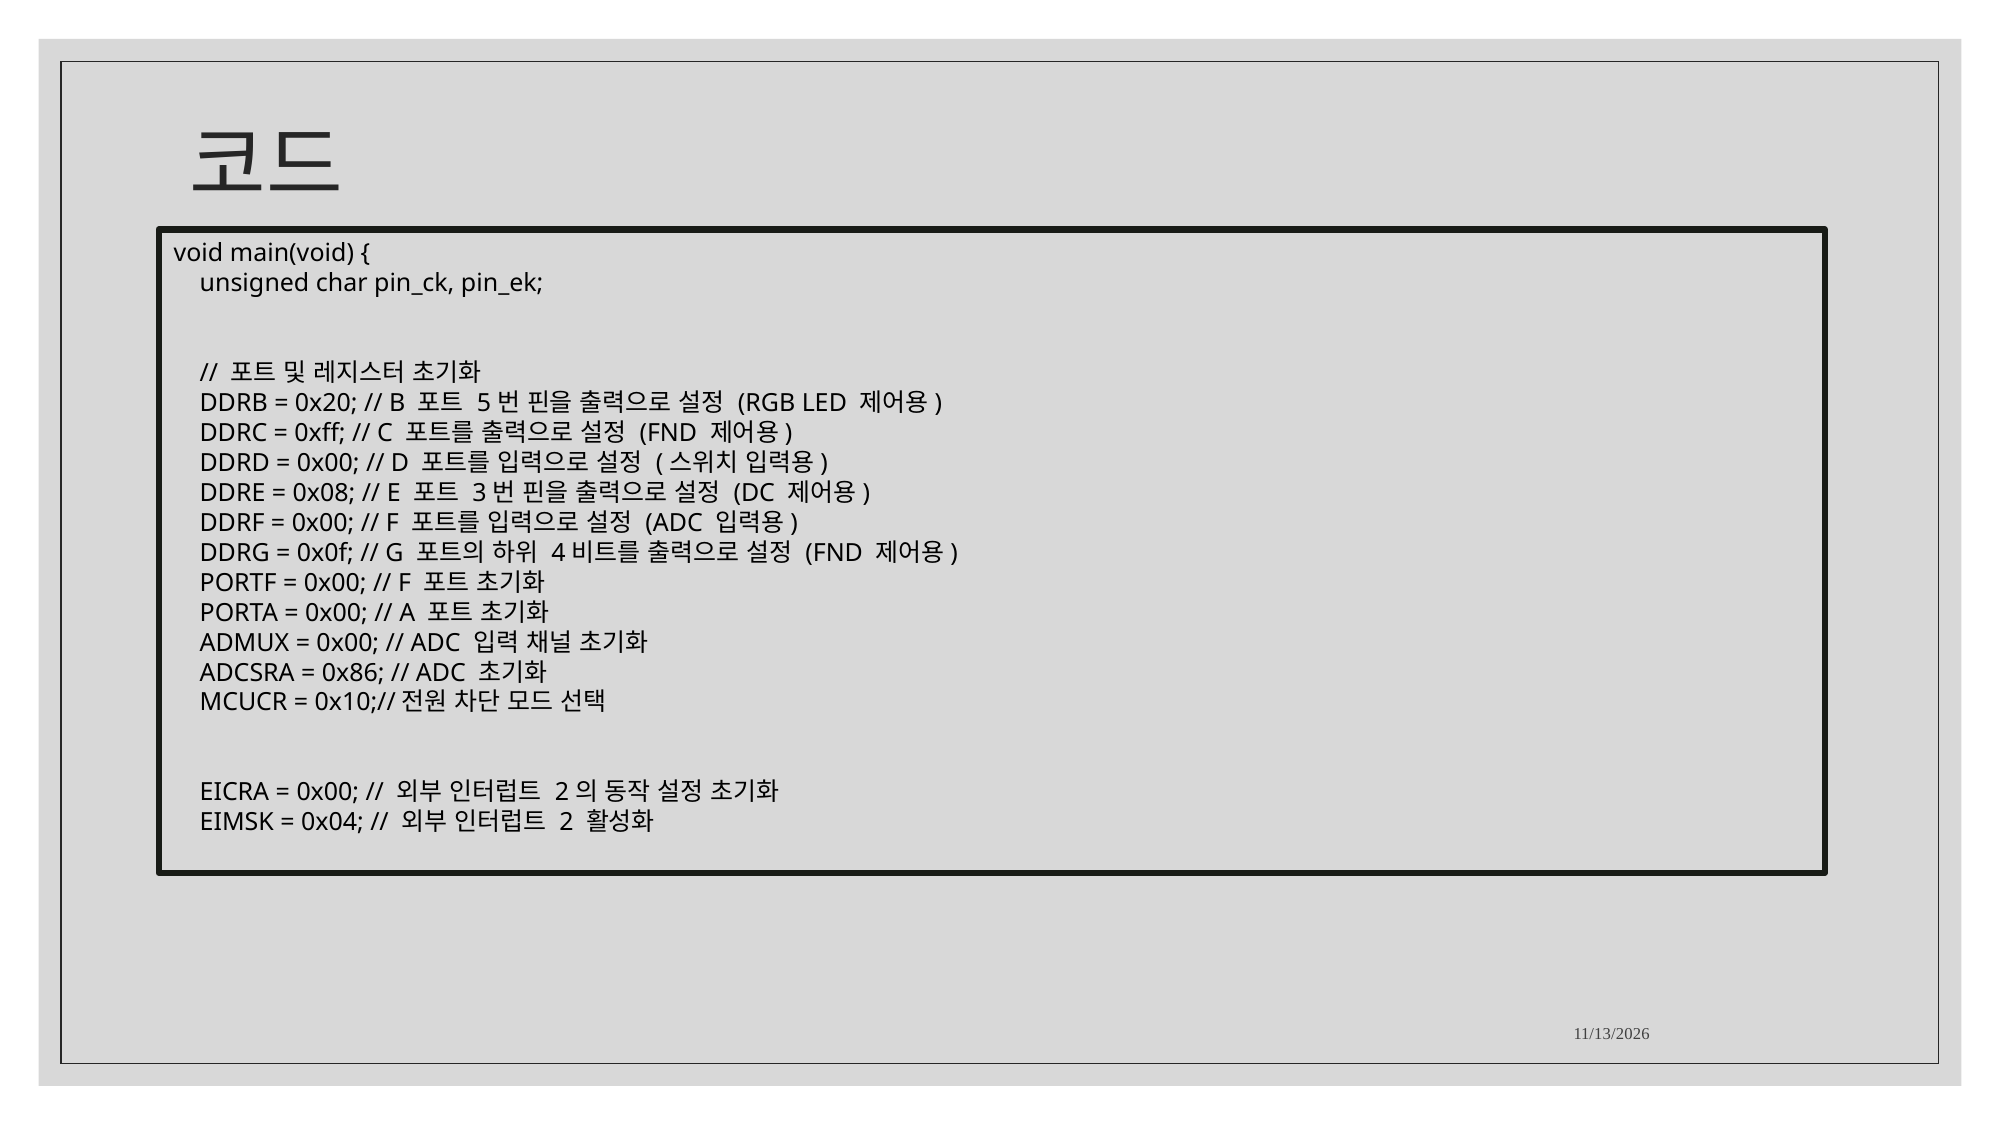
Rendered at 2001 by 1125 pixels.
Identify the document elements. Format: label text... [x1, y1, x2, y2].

title 코드 [174, 105, 1825, 229]
text_box void main(void) { unsigned char pin_ck, pin_ek; // 포트 및 레지스터 초기화 DDRB = 0x20; // B 포트 5번 핀을 출력으로 설정 (RGB LED 제어용) DDRC = 0xff; // C 포트를 출력으로 설정 (FND 제어용) DDRD = 0x00; // D 포트를 입력으로 설정 (스위치 입력용) DDRE = 0x08; // E 포트 3번 핀을 출력으로 설정 (DC 제어용) DDRF = 0x00; // F 포트를 입력으로 설정 (ADC 입력용) DDRG = 0x0f; // G 포트의 하위 4비트를 출력으로 설정 (FND 제어용) PORTF = 0x00; // F 포트 초기화 PORTA = 0x00; // A 포트 초기화 ADMUX = 0x00; // ADC 입력 채널 초기화 ADCSRA = 0x86; // ADC 초기화 MCUCR = 0x10;//전원 차단 모드 선택 EICRA = 0x00; // 외부 인터럽트 2의 동작 설정 초기화 EIMSK = 0x04; // 외부 인터럽트 2 활성화 [158, 229, 1825, 873]
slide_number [1190, 990, 1665, 1050]
